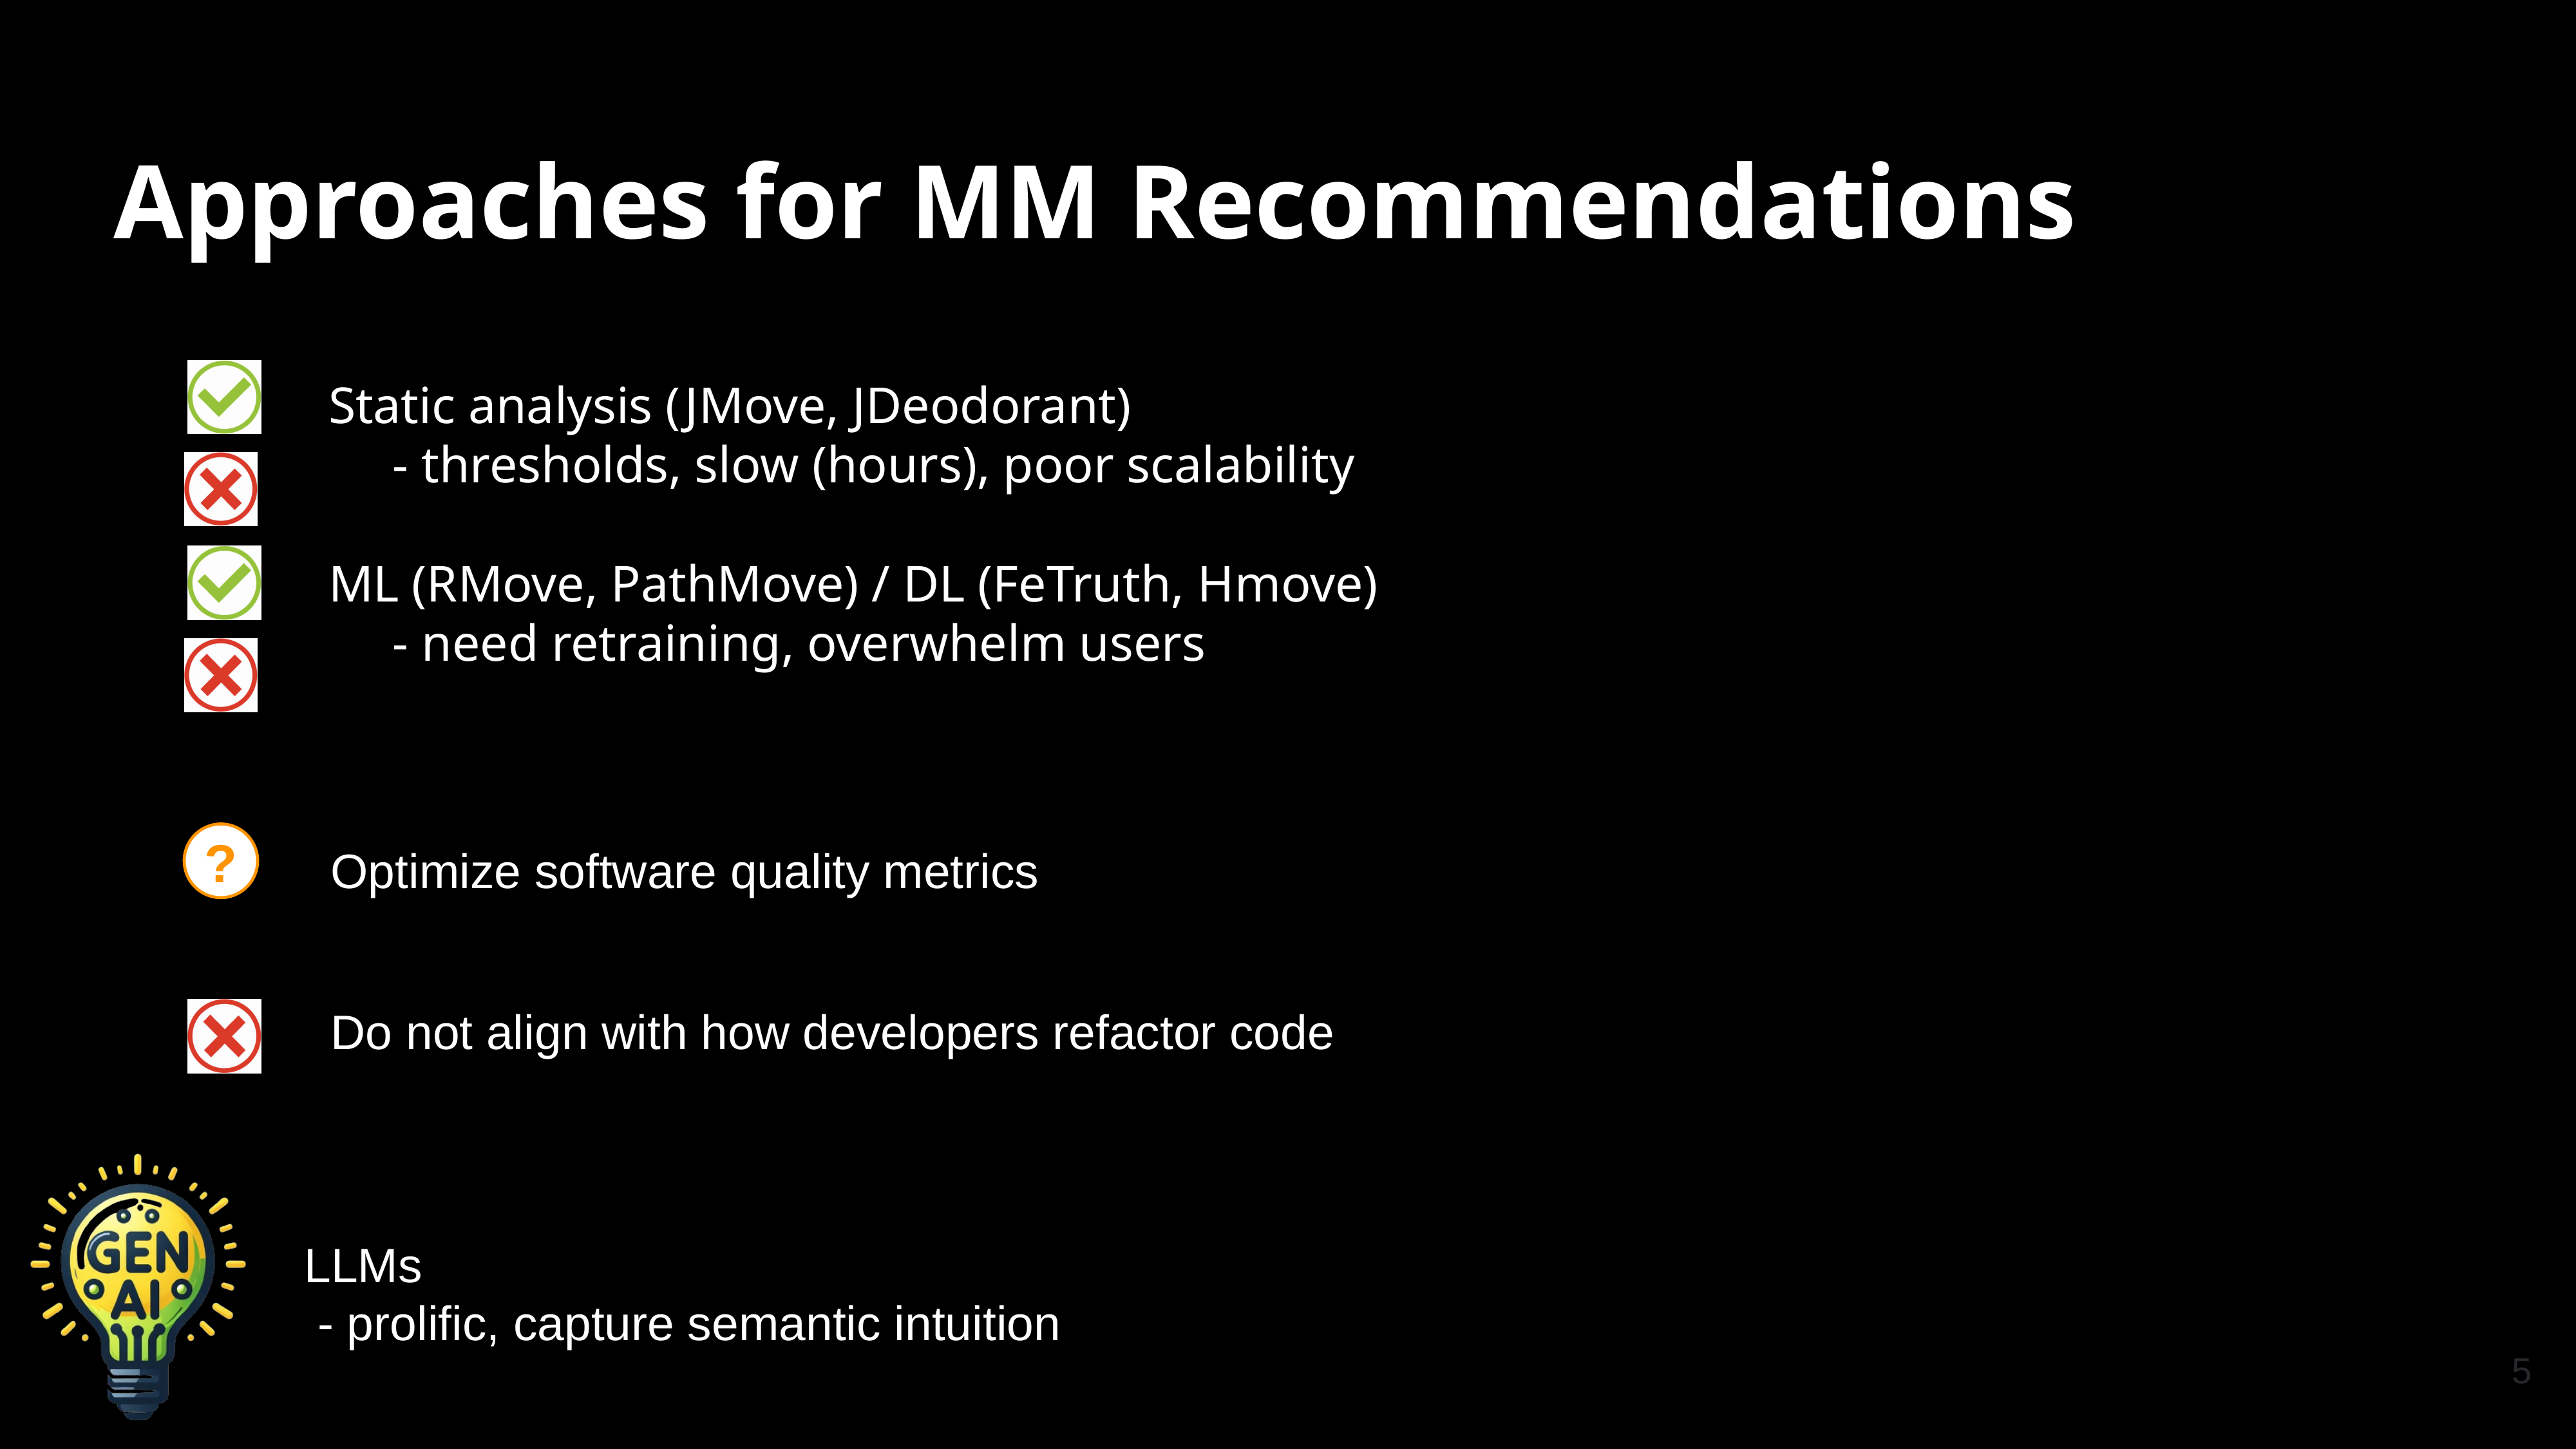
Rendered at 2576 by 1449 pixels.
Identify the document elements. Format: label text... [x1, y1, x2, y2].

text_box ? [182, 822, 260, 899]
picture [0, 1119, 312, 1449]
picture [187, 999, 261, 1074]
title Approaches for MM Recommendations [88, 125, 2488, 287]
picture [187, 359, 261, 434]
text_box Optimize software quality metrics [311, 820, 1932, 929]
picture [184, 638, 258, 712]
picture [184, 452, 258, 527]
list Static analysis (JMove, JDeodorant) - thresholds, slow (hours), poor scalability ML (RMove, PathMove) / DL (FeTruth, Hmove) - need retraining, overwhelm users [285, 354, 1906, 785]
text_box Do not align with how developers refactor code [311, 981, 1932, 1091]
text_box LLMs - prolific, capture semantic intuition [315, 1215, 1906, 1377]
slide_number 5 [2387, 1313, 2542, 1425]
picture [187, 545, 261, 620]
